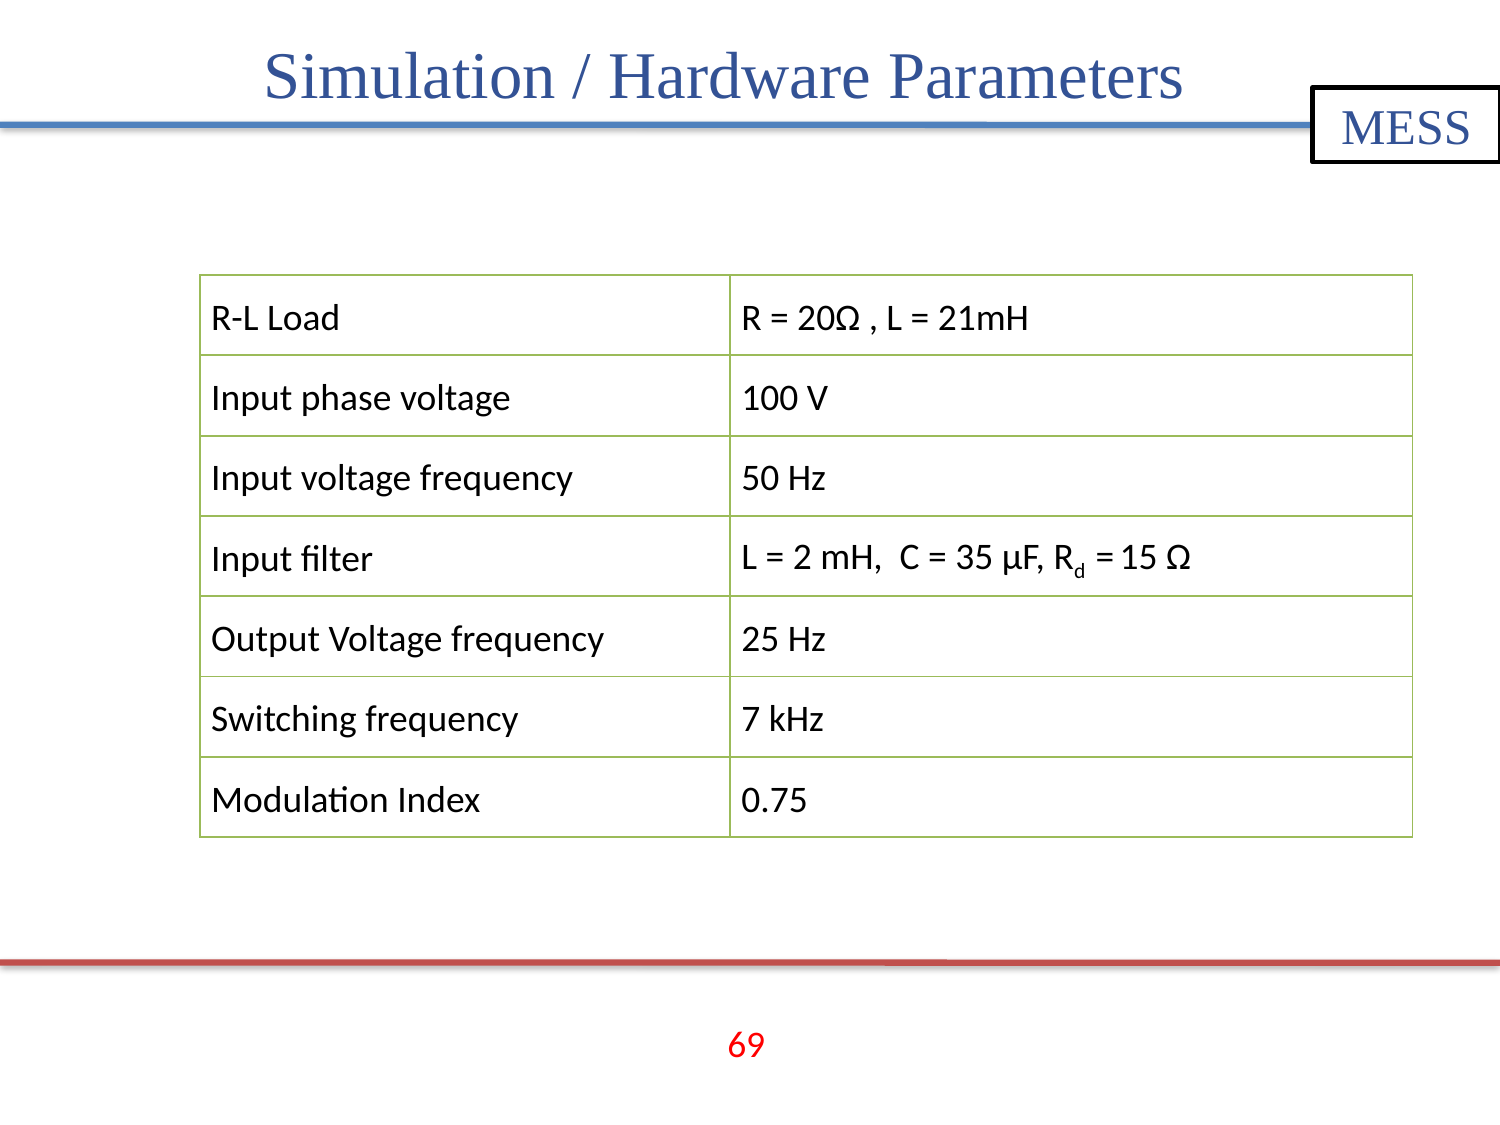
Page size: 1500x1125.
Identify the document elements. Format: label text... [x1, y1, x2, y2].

table_cell L = 2 mH, C = 35 µF, Rd = 15 Ω [731, 517, 1412, 595]
table_cell 0.75 [731, 758, 1412, 836]
table_cell Input filter [201, 517, 729, 595]
text_box 69 [712, 1012, 800, 1073]
table_cell 7 kHz [731, 677, 1412, 756]
table_header R = 20Ω , L = 21mH [731, 276, 1412, 354]
text_box MESS [1310, 85, 1500, 124]
table_cell Switching frequency [201, 677, 729, 756]
text_box MESS [1310, 131, 1500, 164]
table_cell Modulation Index [201, 758, 729, 836]
table_cell 25 Hz [731, 597, 1412, 676]
table_cell Input phase voltage [201, 356, 729, 435]
table_cell 50 Hz [731, 437, 1412, 515]
table_cell Output Voltage frequency [201, 597, 729, 676]
text_box Simulation / Hardware Parameters [137, 24, 1313, 120]
table_header R-L Load [201, 276, 729, 354]
table_cell Input voltage frequency [201, 437, 729, 515]
table_cell 100 V [731, 356, 1412, 435]
